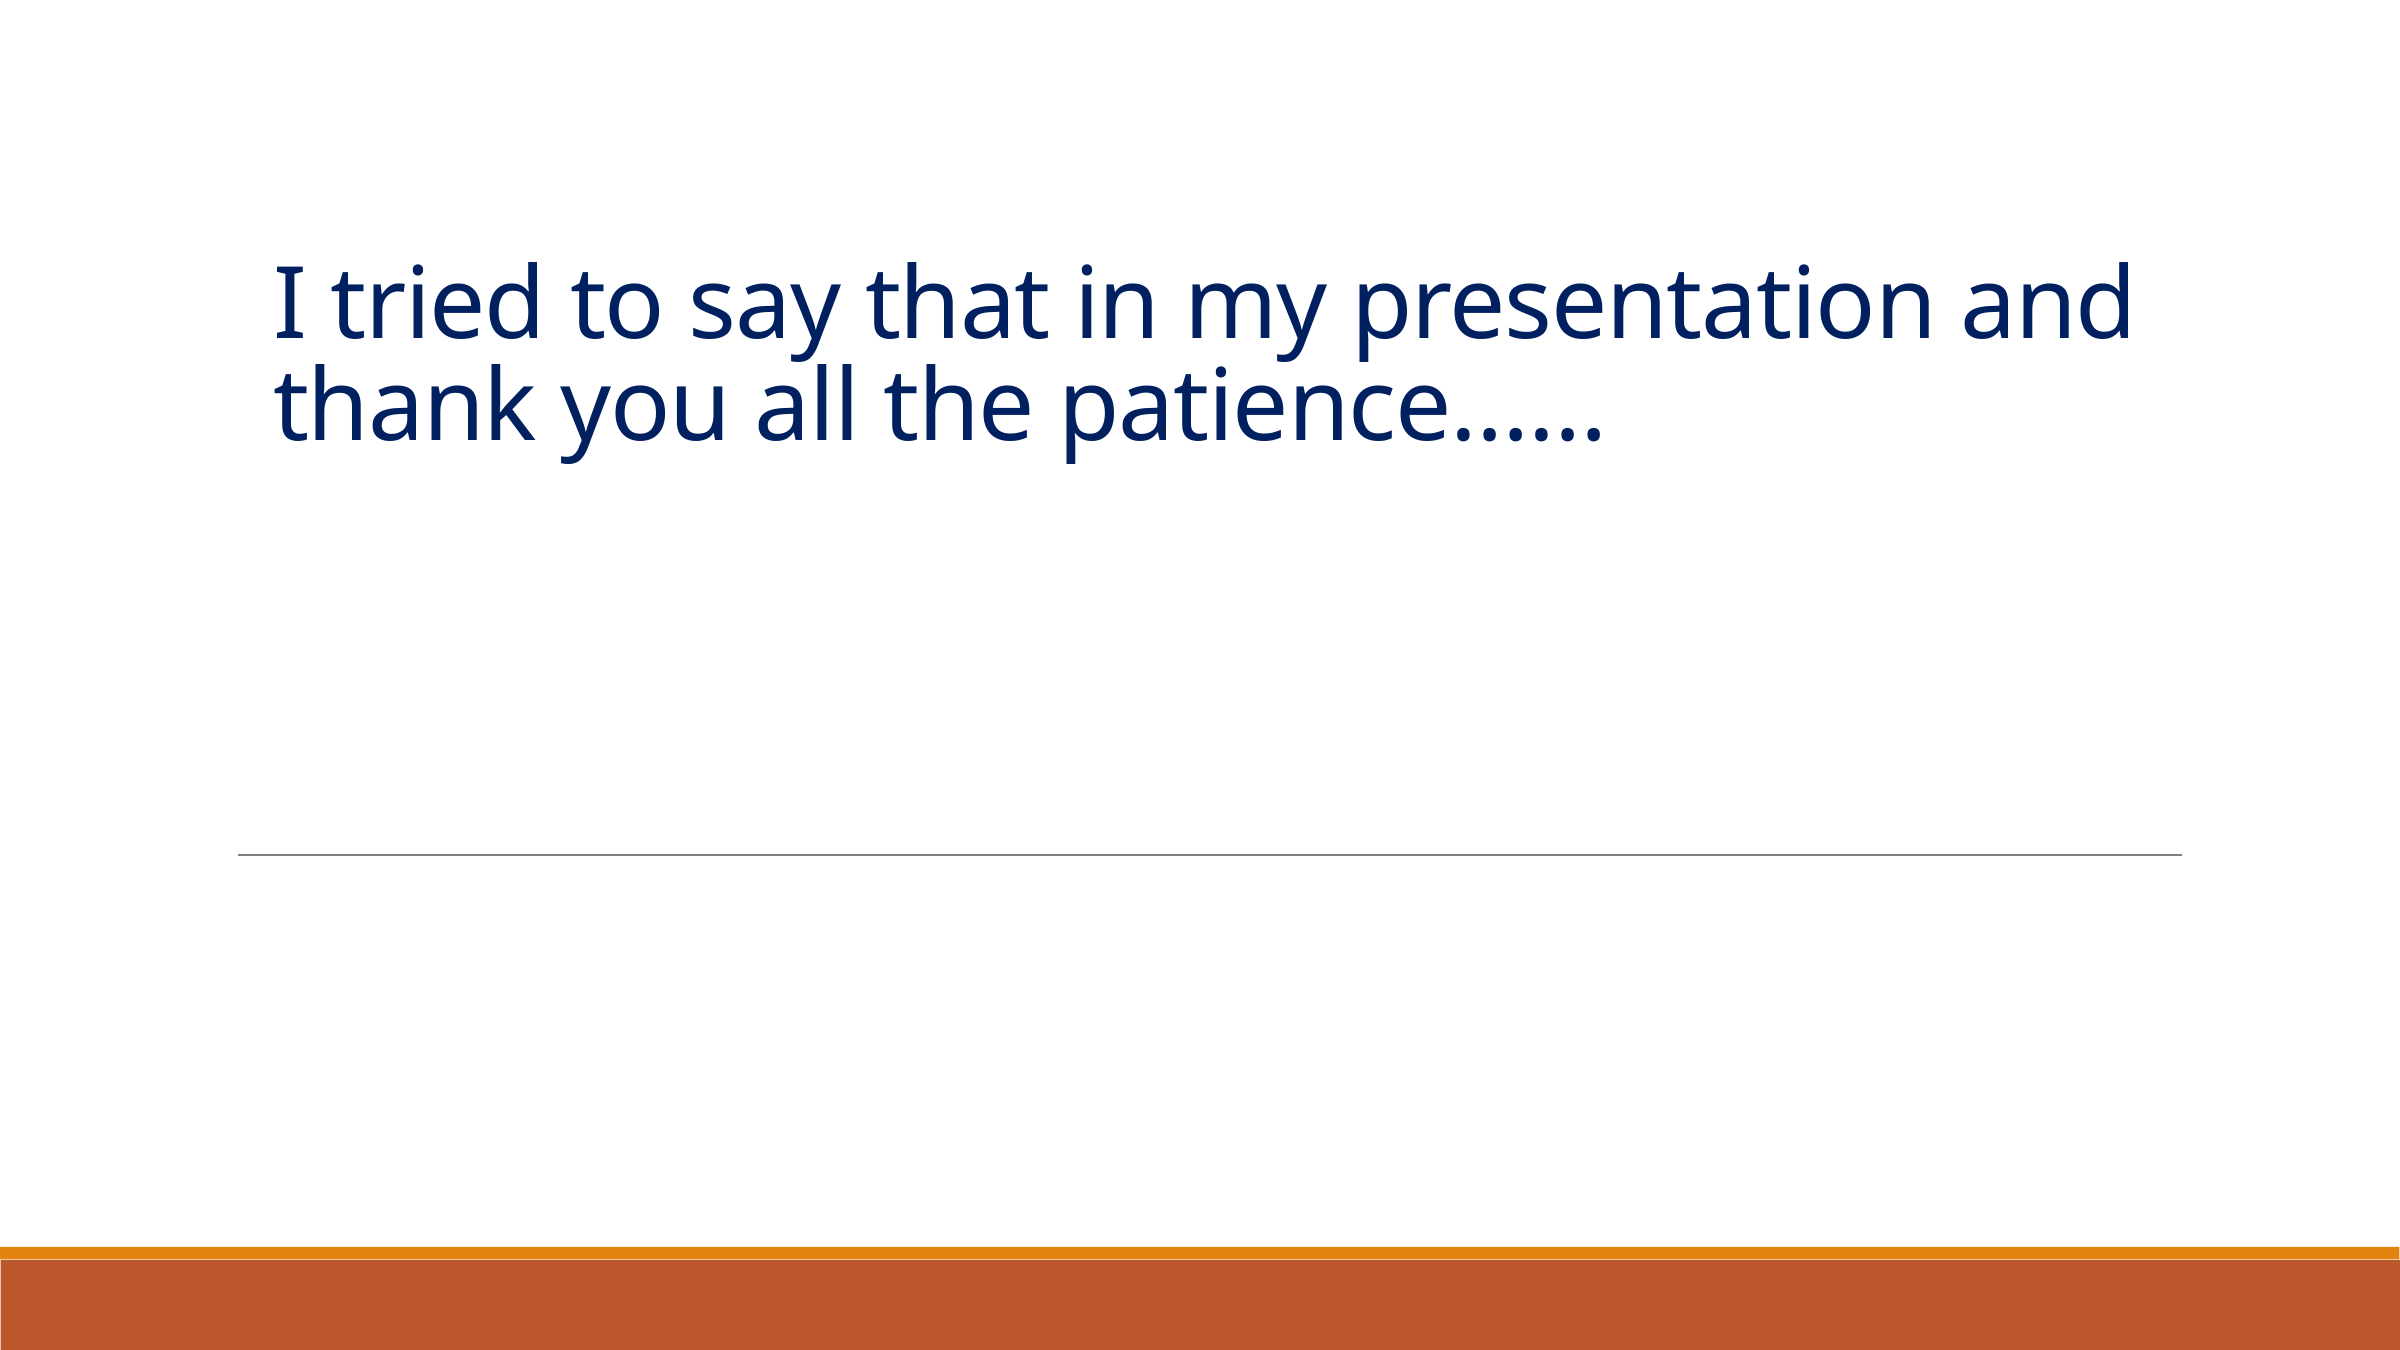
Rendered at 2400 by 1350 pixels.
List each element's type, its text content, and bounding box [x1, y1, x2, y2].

title I tried to say that in my presentation and thank you all the patience…… [258, 206, 2239, 469]
